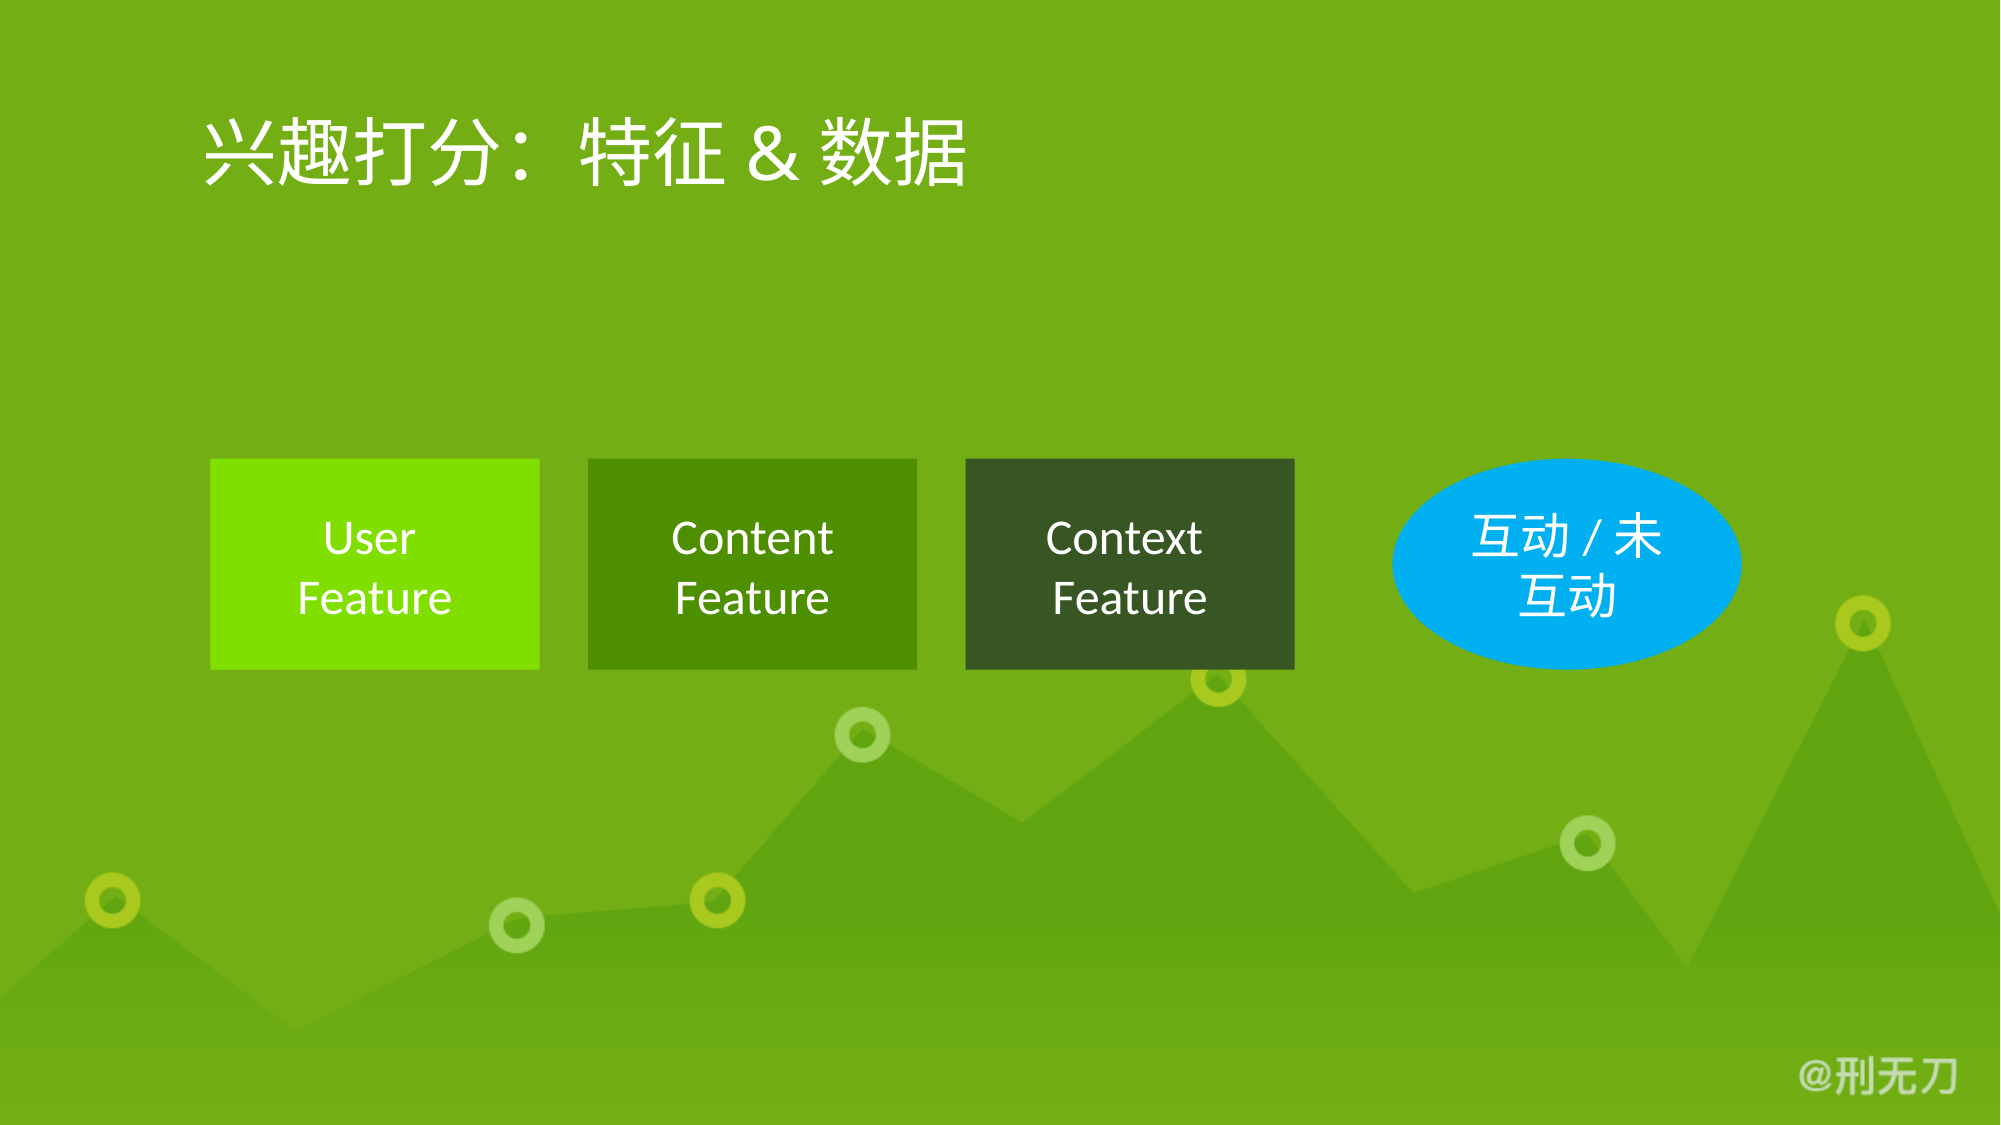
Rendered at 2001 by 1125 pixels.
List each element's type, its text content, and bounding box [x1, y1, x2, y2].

text_box Context Feature [965, 458, 1296, 671]
text_box 互动/未互动 [1391, 457, 1743, 671]
text_box User Feature [209, 458, 541, 671]
text_box Content Feature [587, 458, 918, 671]
title 兴趣打分：特征&数据 [187, 0, 1813, 313]
picture [0, 0, 2001, 1125]
